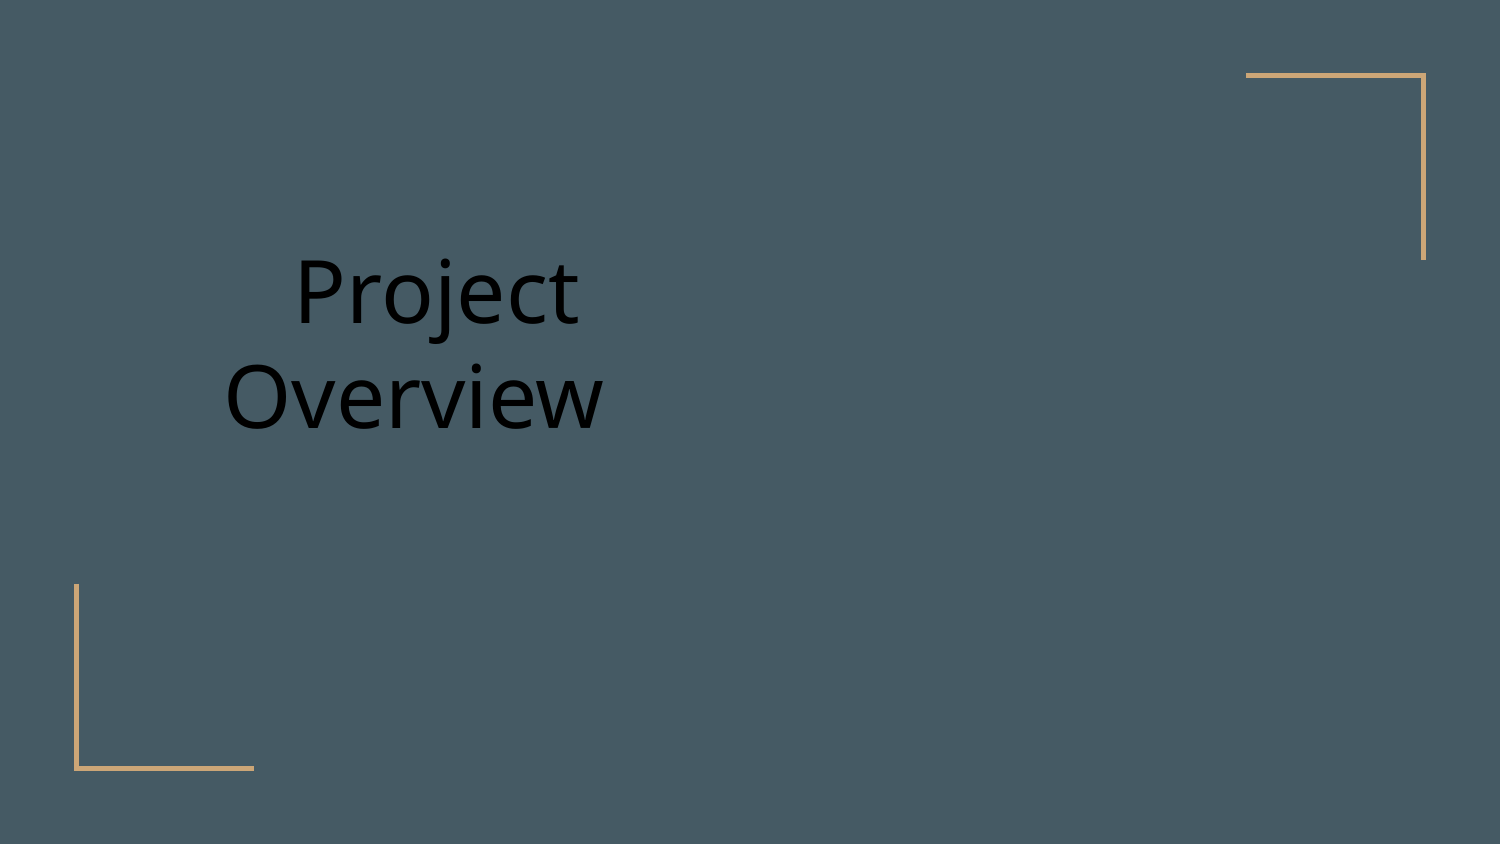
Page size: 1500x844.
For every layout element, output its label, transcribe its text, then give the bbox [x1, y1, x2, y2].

title Project Overview [119, 216, 732, 466]
